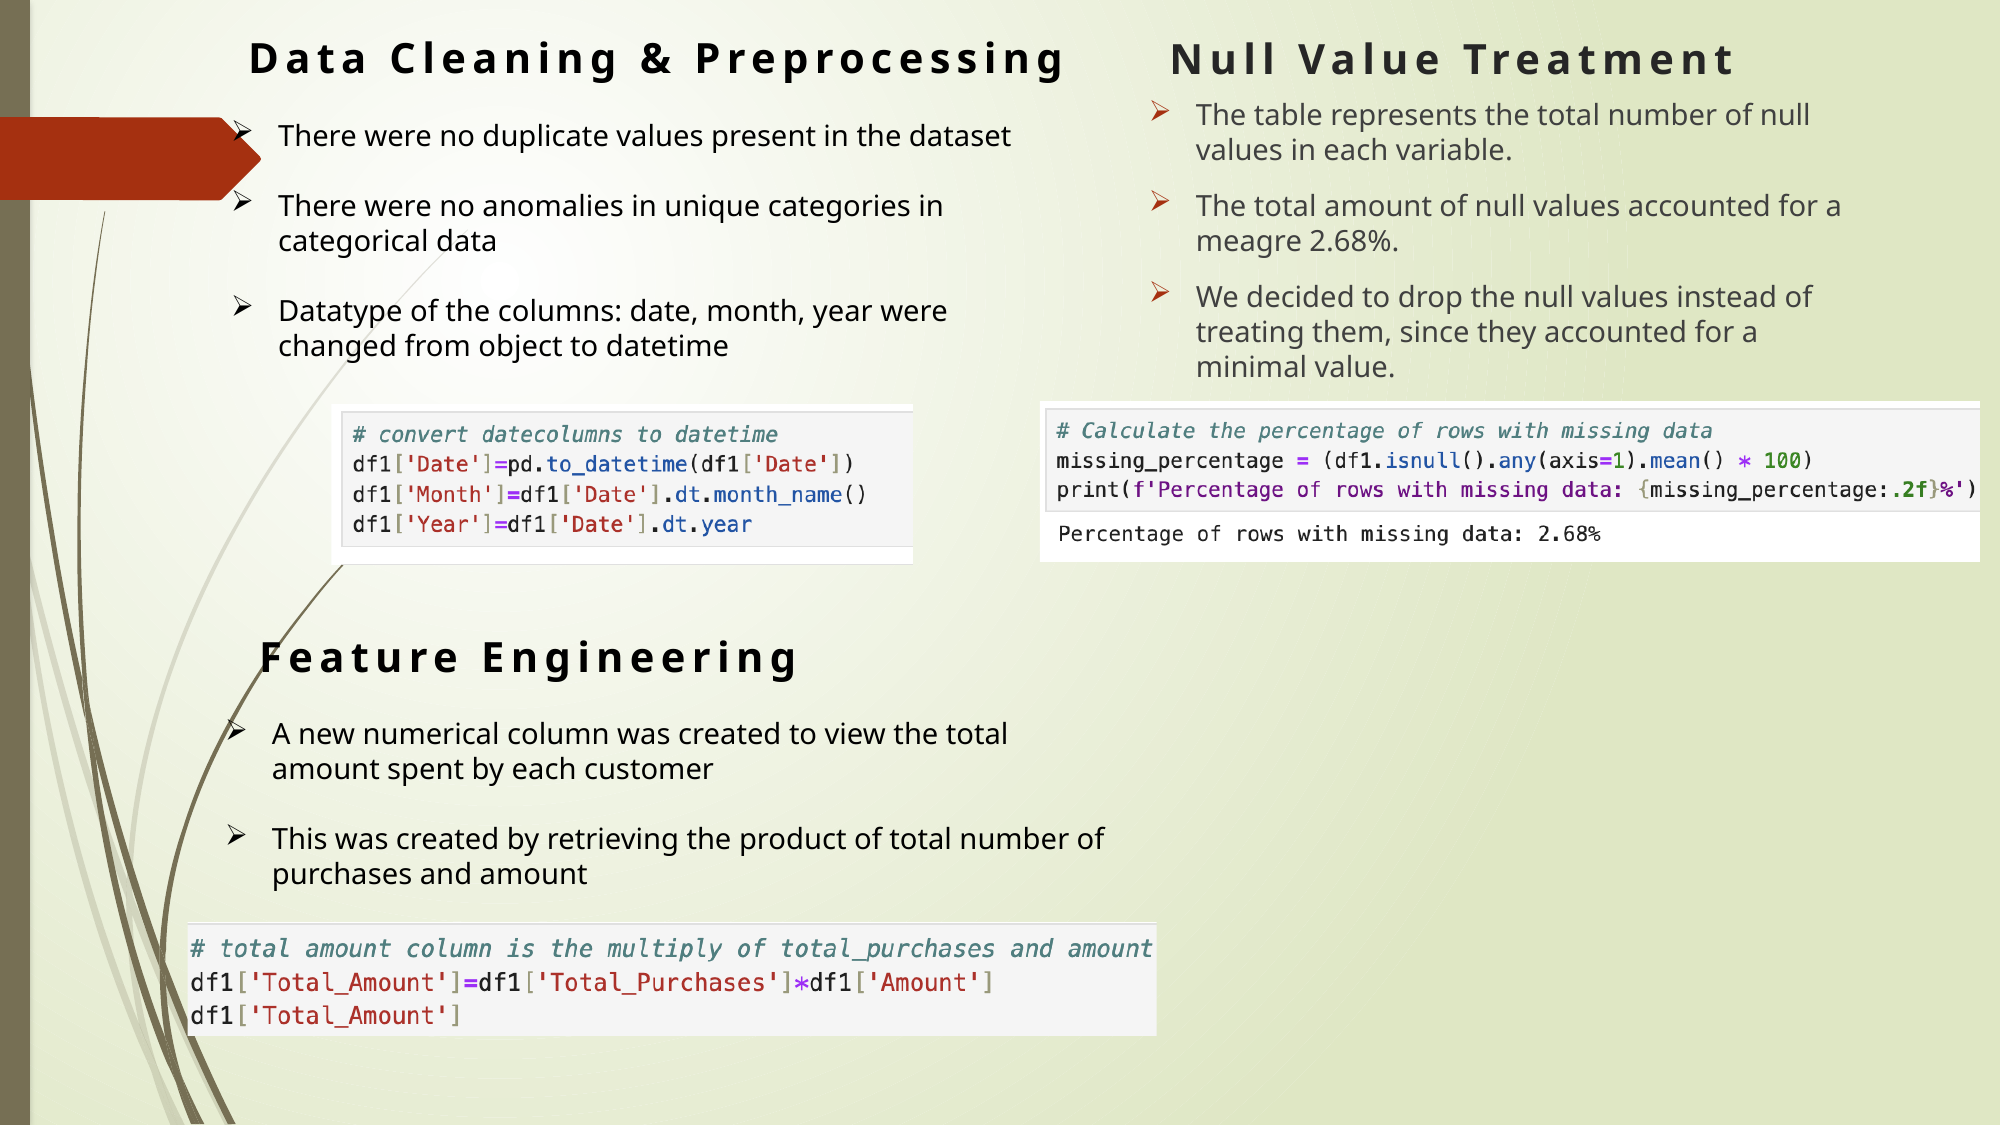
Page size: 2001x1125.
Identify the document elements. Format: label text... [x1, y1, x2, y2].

text_box Feature Engineering A new numerical column was created to view the total amount spent by each customer This was created by retrieving the product of total number of purchases and amount [210, 623, 1134, 898]
picture [331, 404, 914, 565]
list The table represents the total number of null values in each variable. The total amount of null values accounted for a meagre 2.68%. We decided to drop the null values instead of treating them, since they accounted for a minimal value. [1133, 89, 1886, 400]
picture [1039, 400, 1981, 562]
title Null Value Treatment [1154, 0, 1866, 89]
picture [187, 921, 1157, 1037]
text_box Data Cleaning & Preprocessing There were no duplicate values present in the dataset There were no anomalies in unique categories in categorical data Datatype of the columns: date, month, year were changed from object to datetime [216, 24, 1083, 370]
